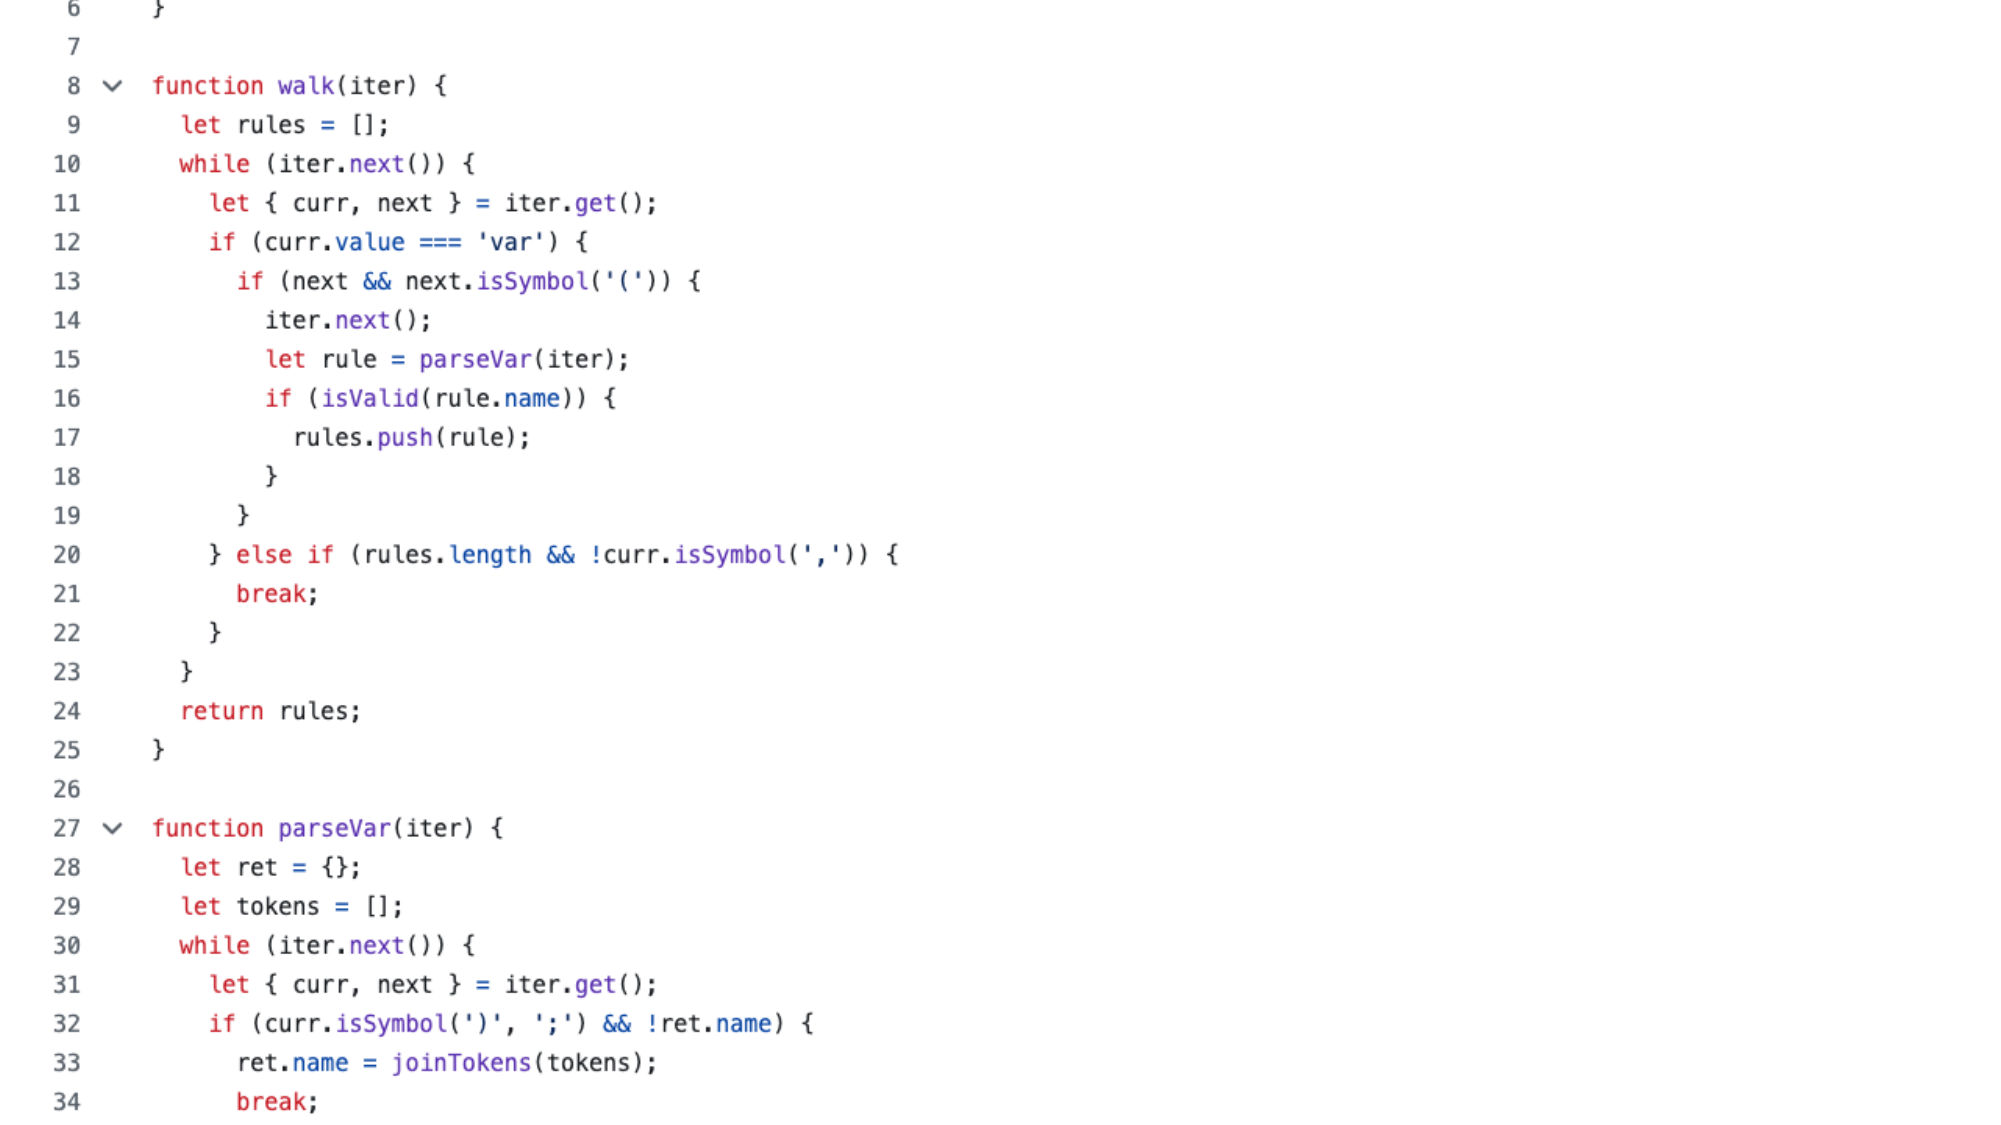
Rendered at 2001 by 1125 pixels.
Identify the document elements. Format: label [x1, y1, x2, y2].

list [0, 0, 2000, 1125]
